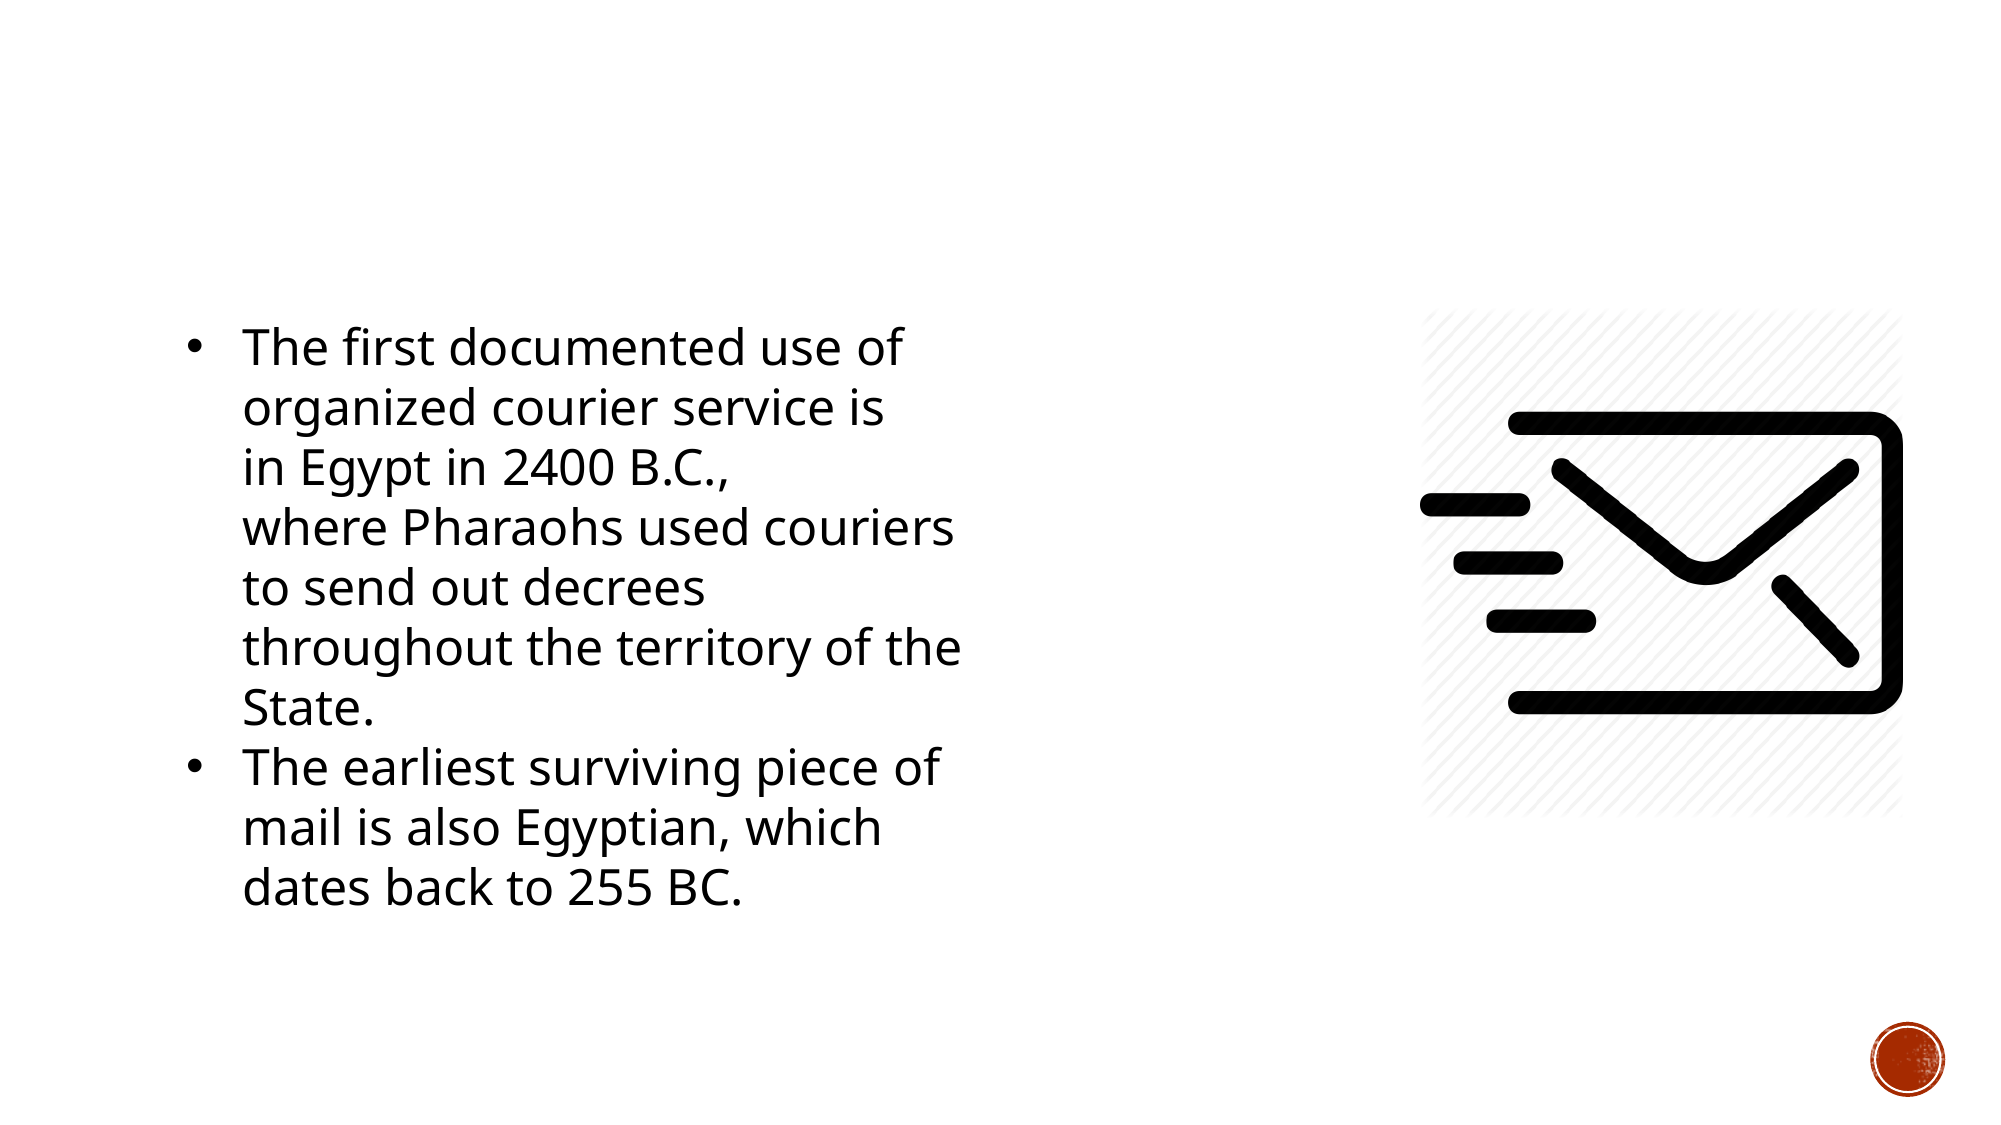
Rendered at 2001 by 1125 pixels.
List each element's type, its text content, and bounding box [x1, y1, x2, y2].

picture [1420, 307, 1903, 818]
text_box The first documented use of organized courier service is in Egypt in 2400 B.C., where Pharaohs used couriers to send out decrees throughout the territory of the State. The earliest surviving piece of mail is also Egyptian, which dates back to 255 BC. [171, 307, 1000, 923]
